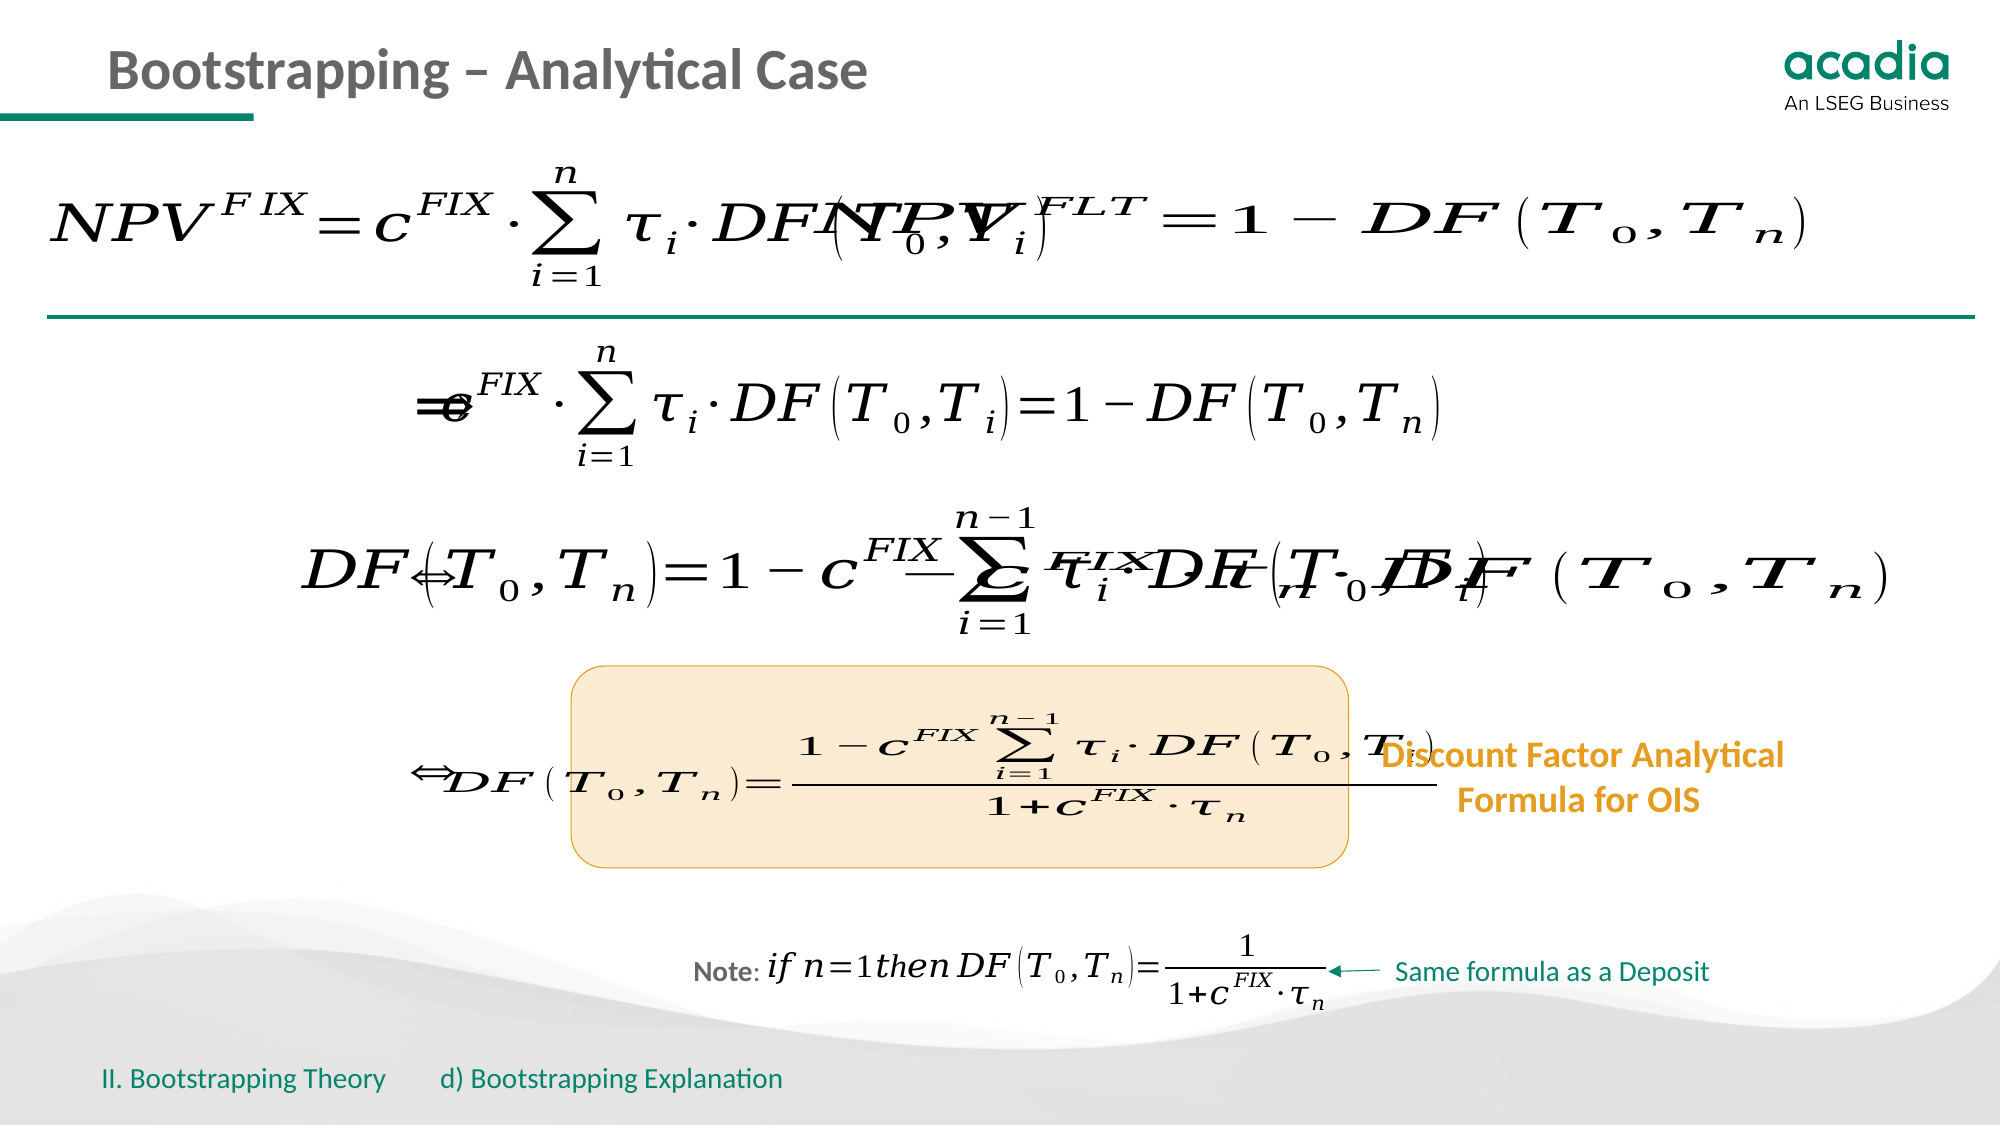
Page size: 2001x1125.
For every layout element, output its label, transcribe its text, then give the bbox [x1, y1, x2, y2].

text_box Discount Factor Analytical Formula for OIS [1348, 722, 1810, 828]
text_box [570, 665, 1350, 869]
picture [1775, 32, 1958, 118]
text_box Same formula as a Deposit [1380, 945, 1832, 995]
text_box Note: [678, 945, 880, 995]
list II. Bootstrapping Theory d) Bootstrapping Explanation [86, 1055, 987, 1108]
title Bootstrapping – Analytical Case [92, 6, 1606, 110]
